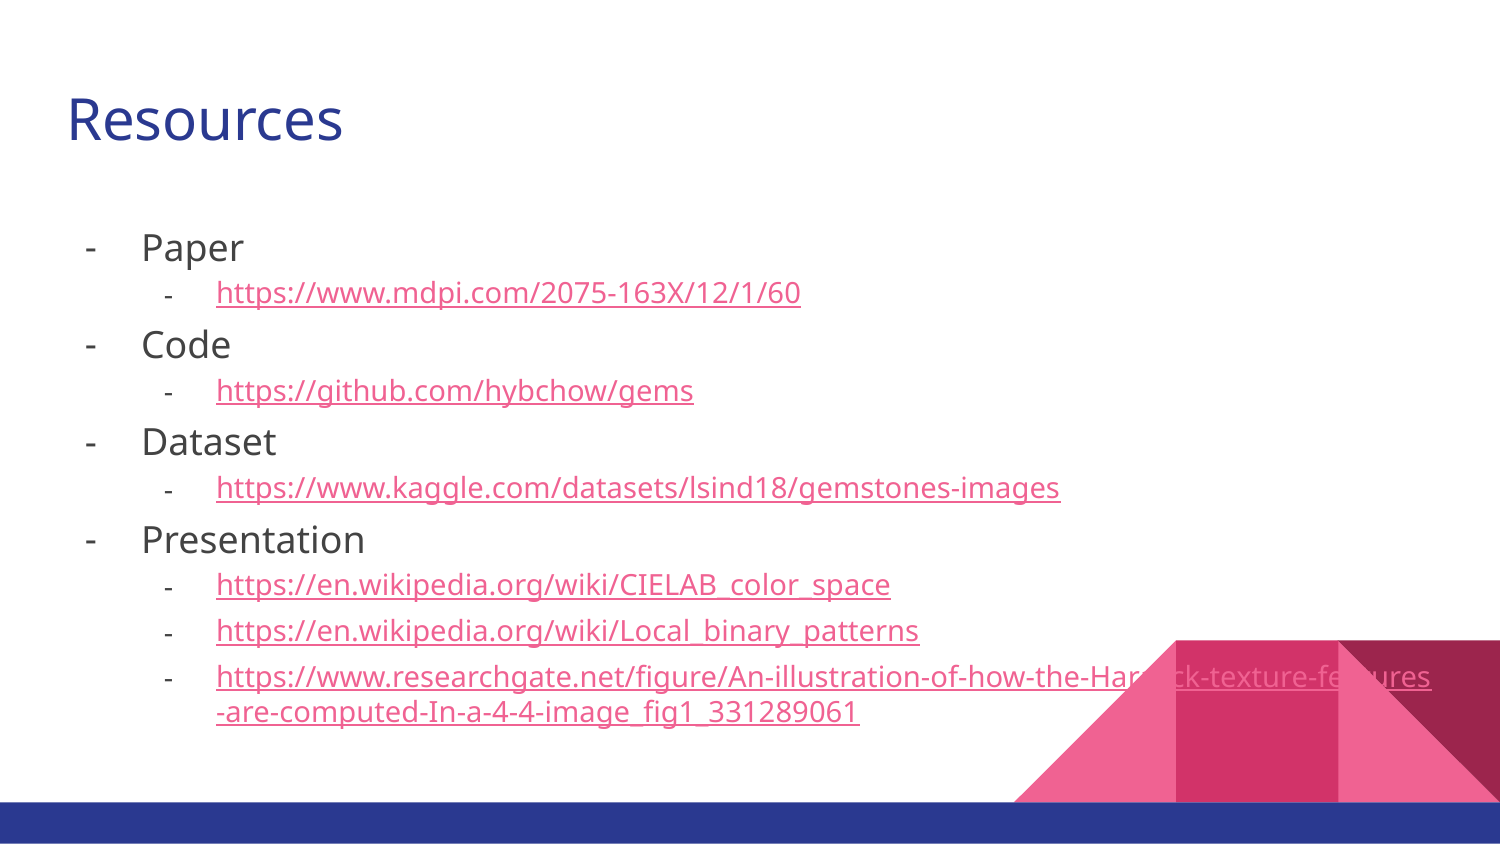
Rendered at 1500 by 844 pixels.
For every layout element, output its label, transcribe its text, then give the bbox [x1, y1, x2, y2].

title Resources [51, 67, 1449, 167]
list Paper https://www.mdpi.com/2075-163X/12/1/60 Code https://github.com/hybchow/gems Dataset https://www.kaggle.com/datasets/lsind18/gemstones-images Presentation https://en.wikipedia.org/wiki/CIELAB_color_space https://en.wikipedia.org/wiki/Local_binary_patterns https://www.researchgate.net/figure/An-illustration-of-how-the-Haralick-texture-features-are-computed-In-a-4-4-image_fig1_331289061 [51, 201, 1449, 750]
